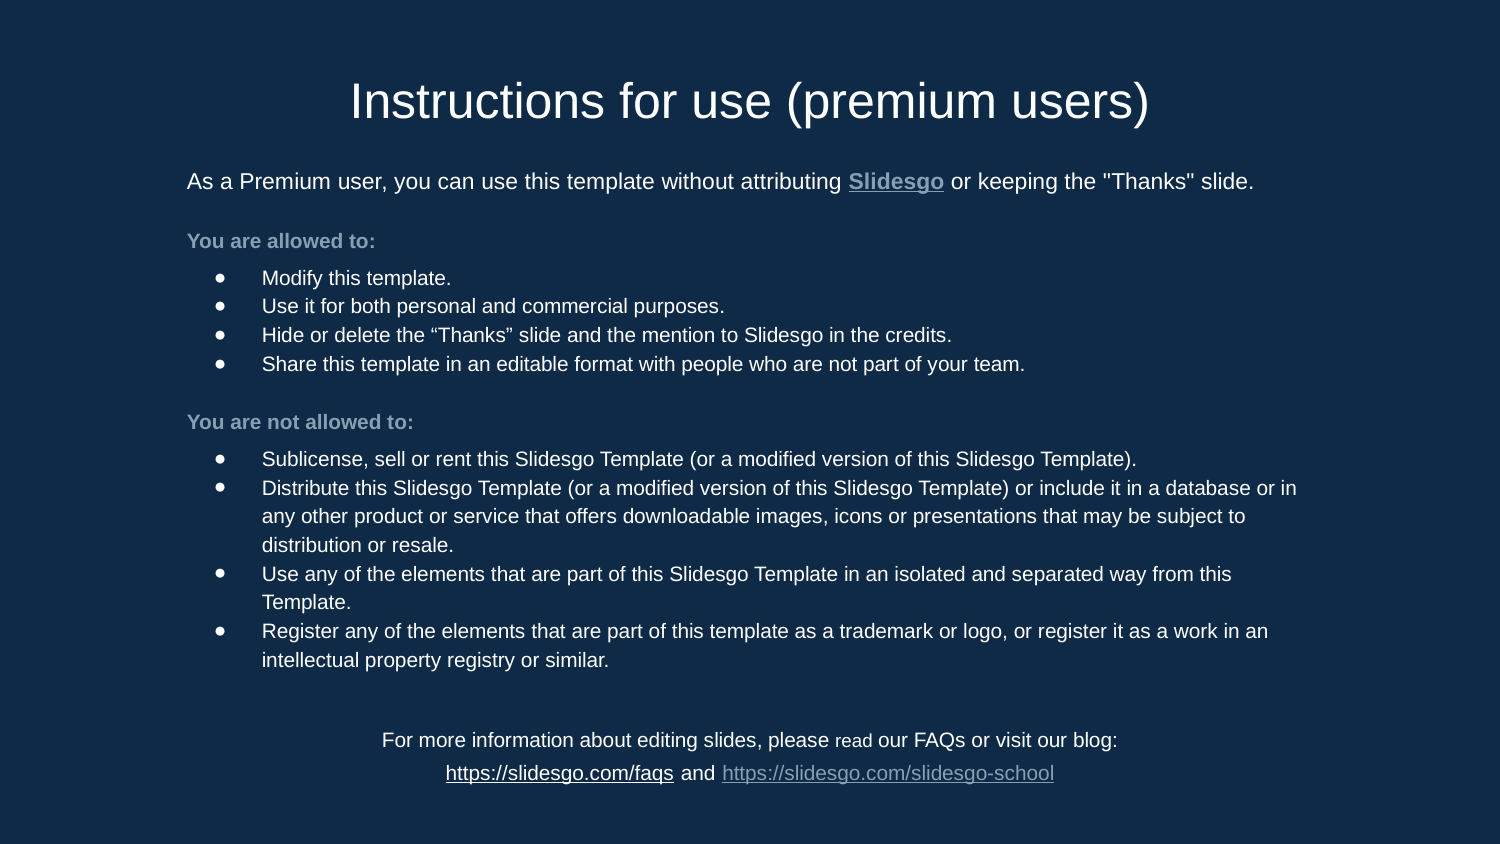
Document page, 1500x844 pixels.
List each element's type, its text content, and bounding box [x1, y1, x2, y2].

text_box For more information about editing slides, please read our FAQs or visit our blog: https://slidesgo.com/faqs and https://slidesgo.com/slidesgo-school [171, 707, 1328, 780]
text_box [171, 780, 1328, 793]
title Instructions for use (premium users) [171, 53, 1328, 133]
text_box As a Premium user, you can use this template without attributing Slidesgo or keeping the "Thanks" slide. You are allowed to: Modify this template. Use it for both personal and commercial purposes. Hide or delete the “Thanks” slide and the mention to Slidesgo in the credits. Share this template in an editable format with people who are not part of your team. You are not allowed to: Sublicense, sell or rent this Slidesgo Template (or a modified version of this Slidesgo Template). Distribute this Slidesgo Template (or a modified version of this Slidesgo Template) or include it in a database or in any other product or service that offers downloadable images, icons or presentations that may be subject to distribution or resale. Use any of the elements that are part of this Slidesgo Template in an isolated and separated way from this Template. Register any of the elements that are part of this template as a trademark or logo, or register it as a work in an intellectual property registry or similar. [171, 148, 1328, 707]
